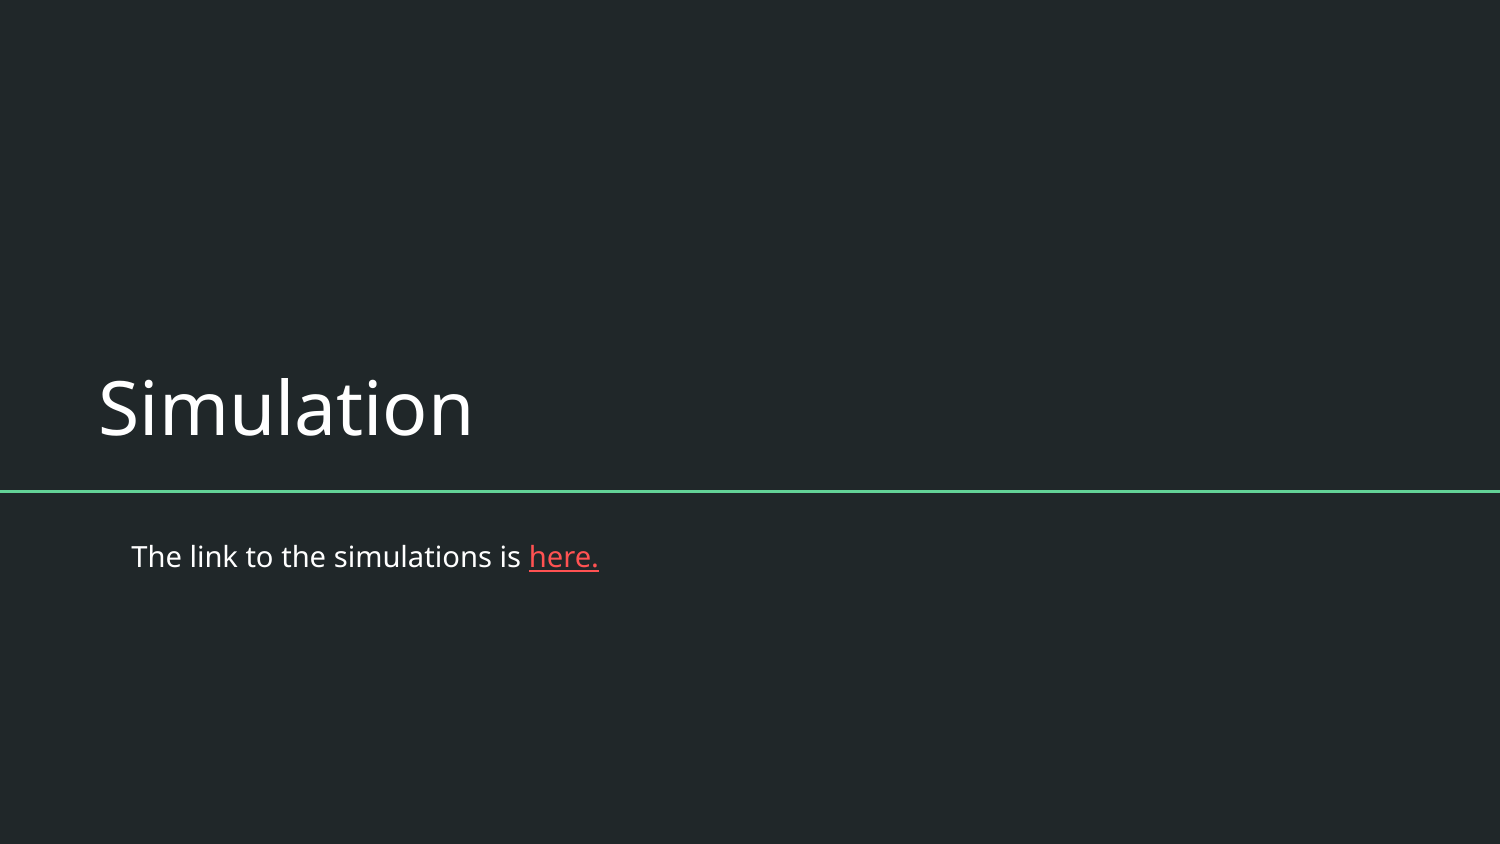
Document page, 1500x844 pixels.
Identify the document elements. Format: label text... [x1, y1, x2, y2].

text_box The link to the simulations is here. [116, 523, 1405, 664]
title Simulation [83, 337, 1417, 466]
